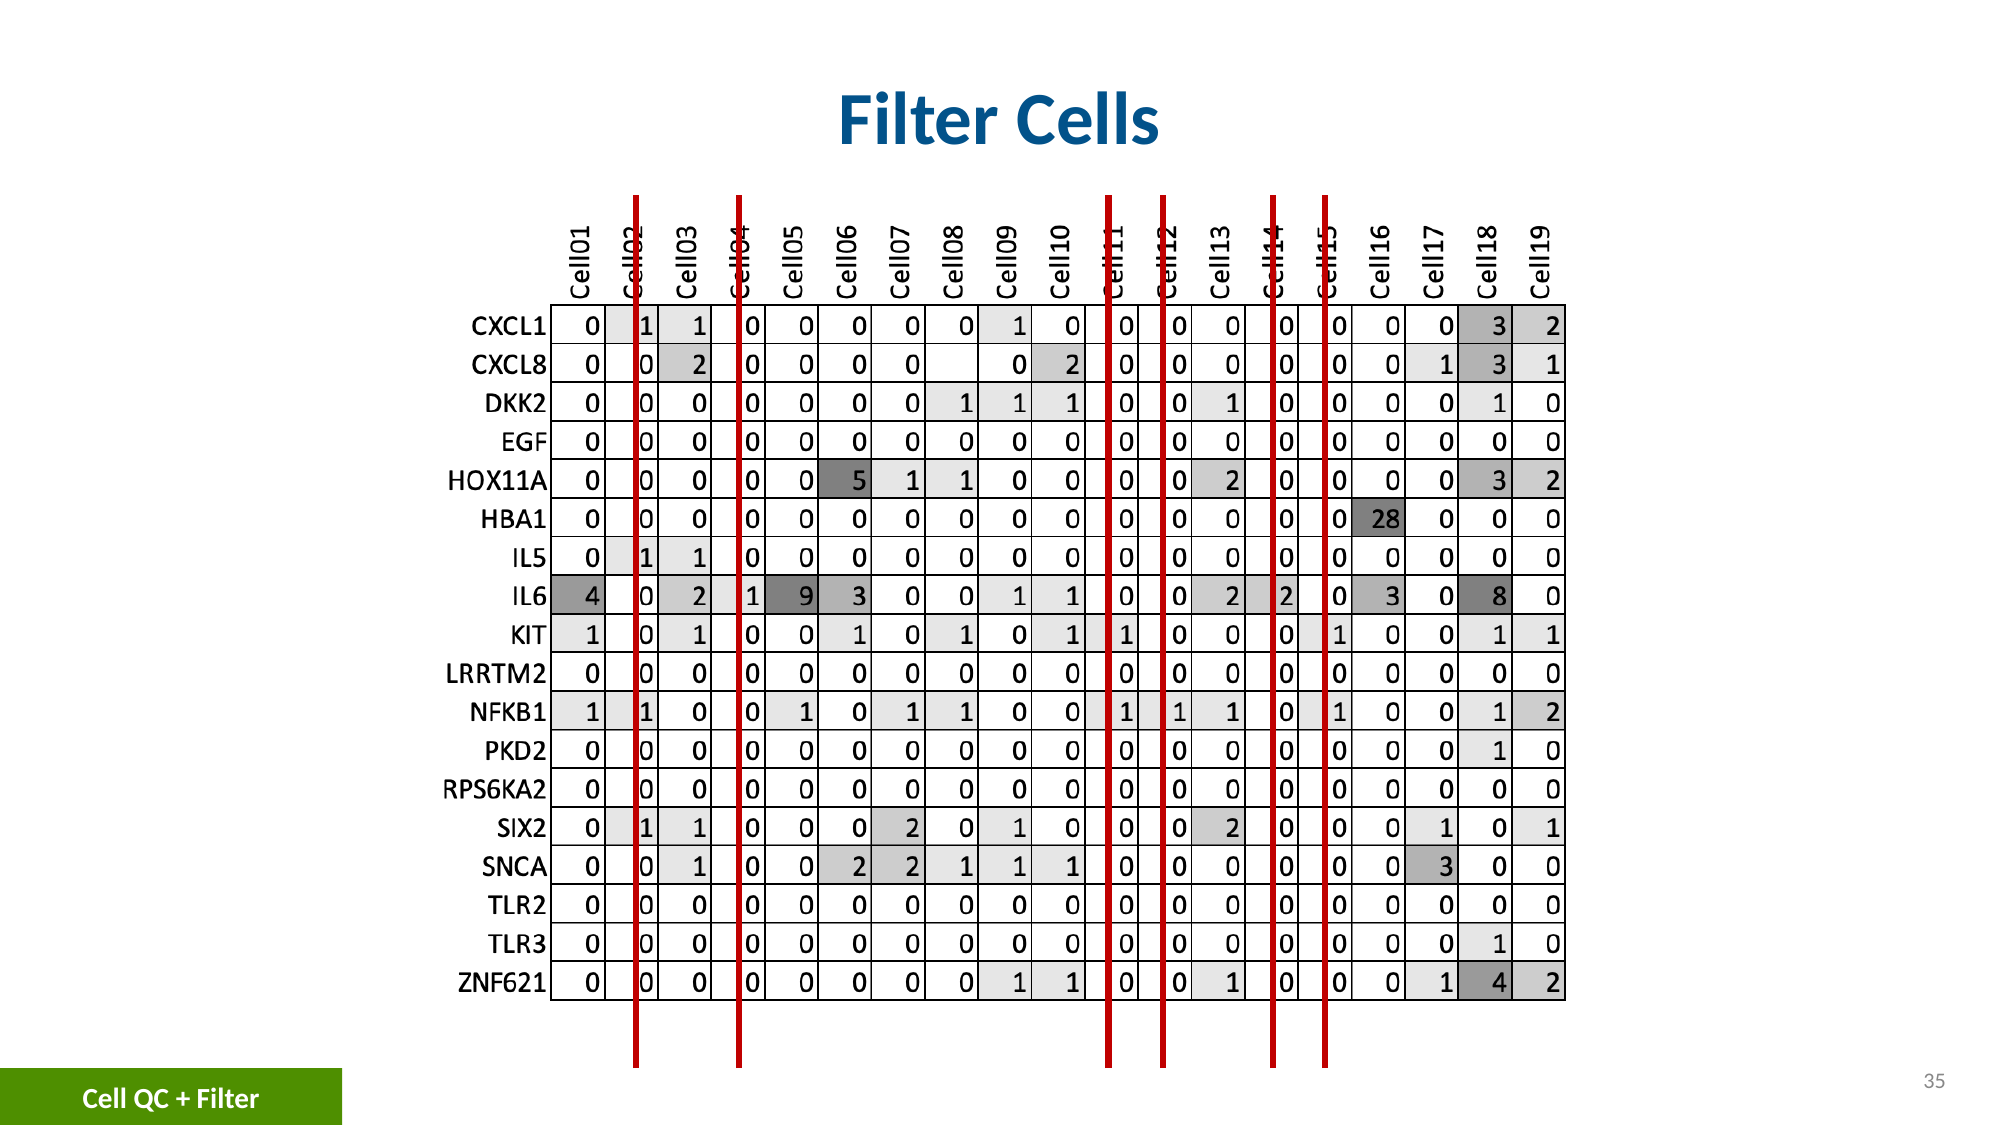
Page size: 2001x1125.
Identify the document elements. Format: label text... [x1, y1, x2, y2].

text_box Cell QC + Filter [0, 1068, 343, 1125]
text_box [422, 194, 1582, 1069]
title Filter Cells [0, 20, 2000, 209]
